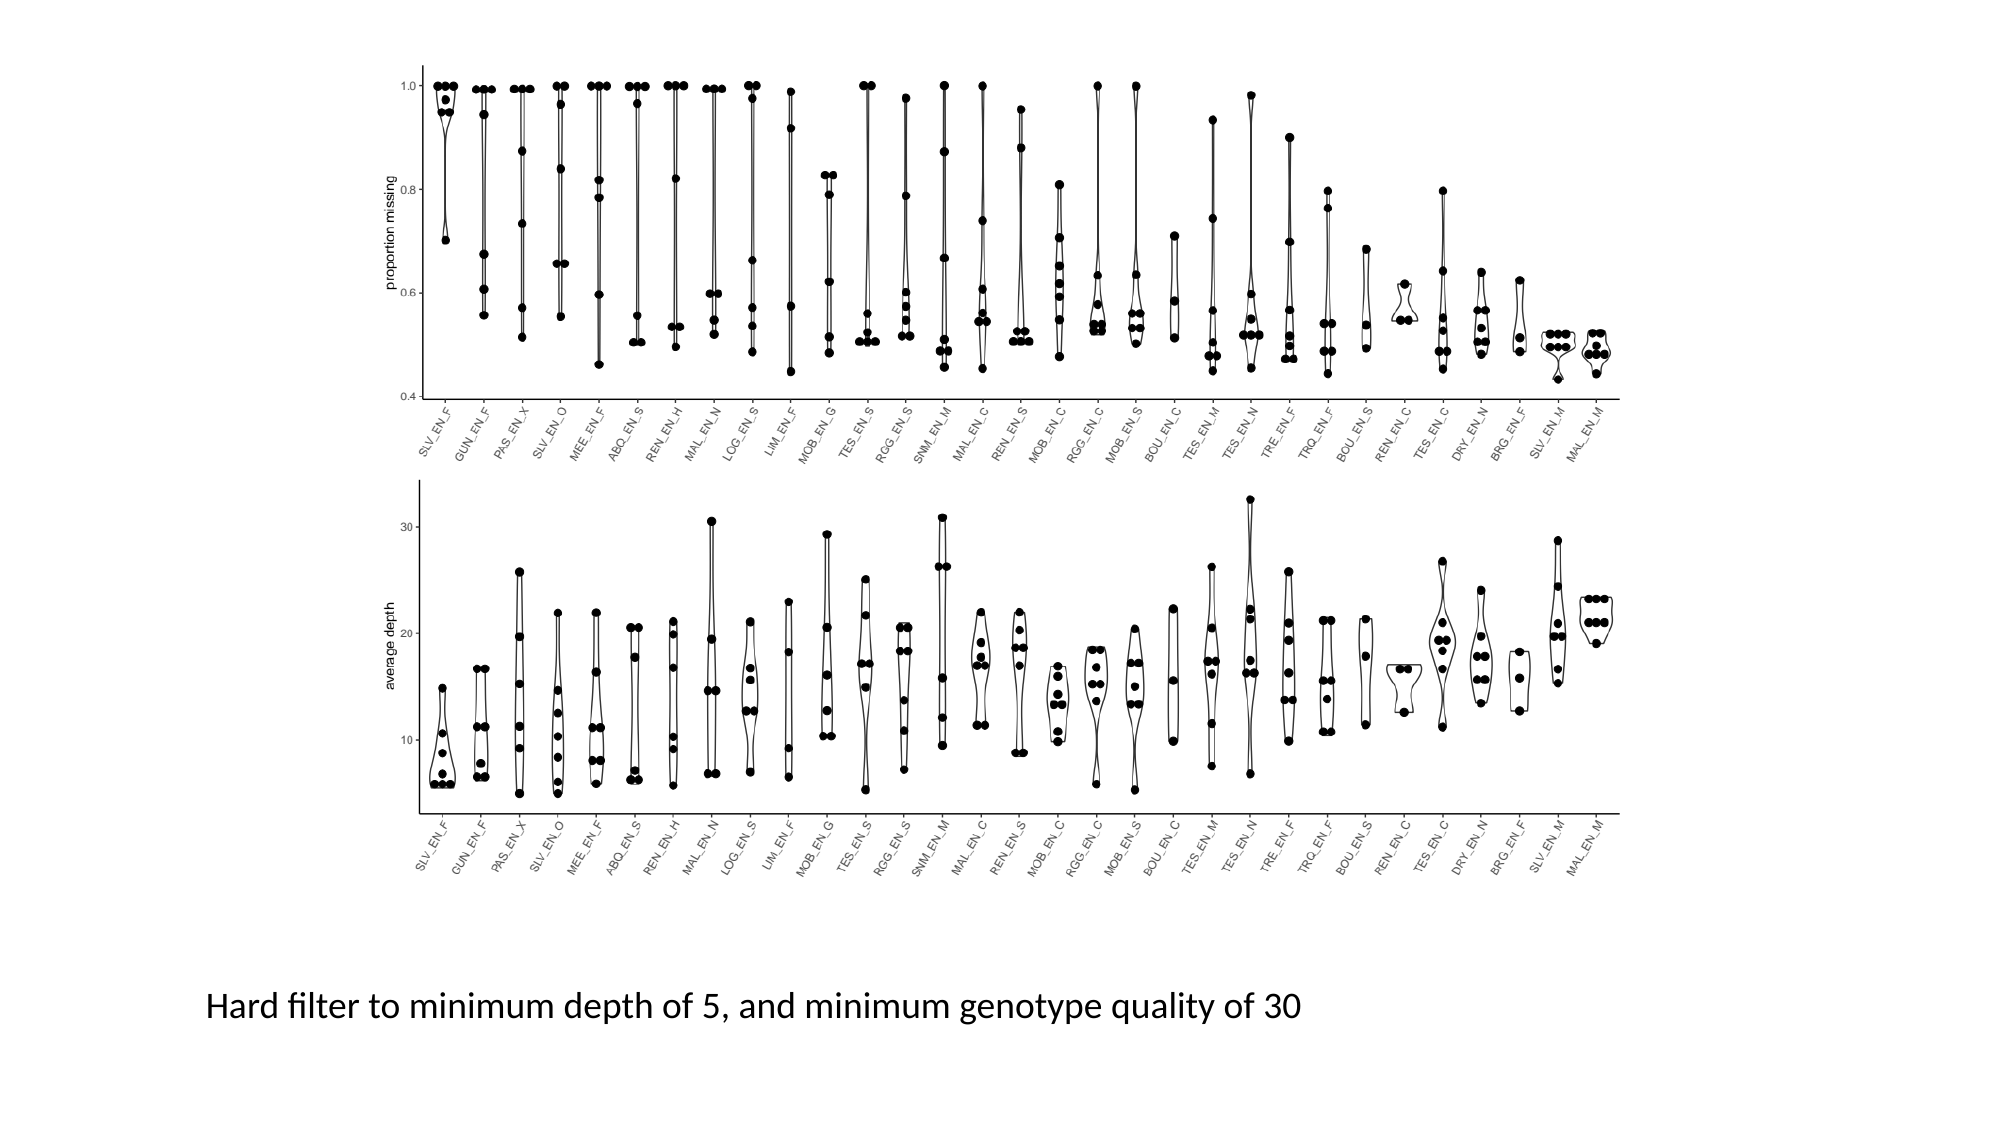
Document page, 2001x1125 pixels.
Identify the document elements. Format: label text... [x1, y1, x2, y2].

text_box Hard filter to minimum depth of 5, and minimum genotype quality of 30 [191, 973, 1318, 1034]
picture [377, 59, 1623, 884]
